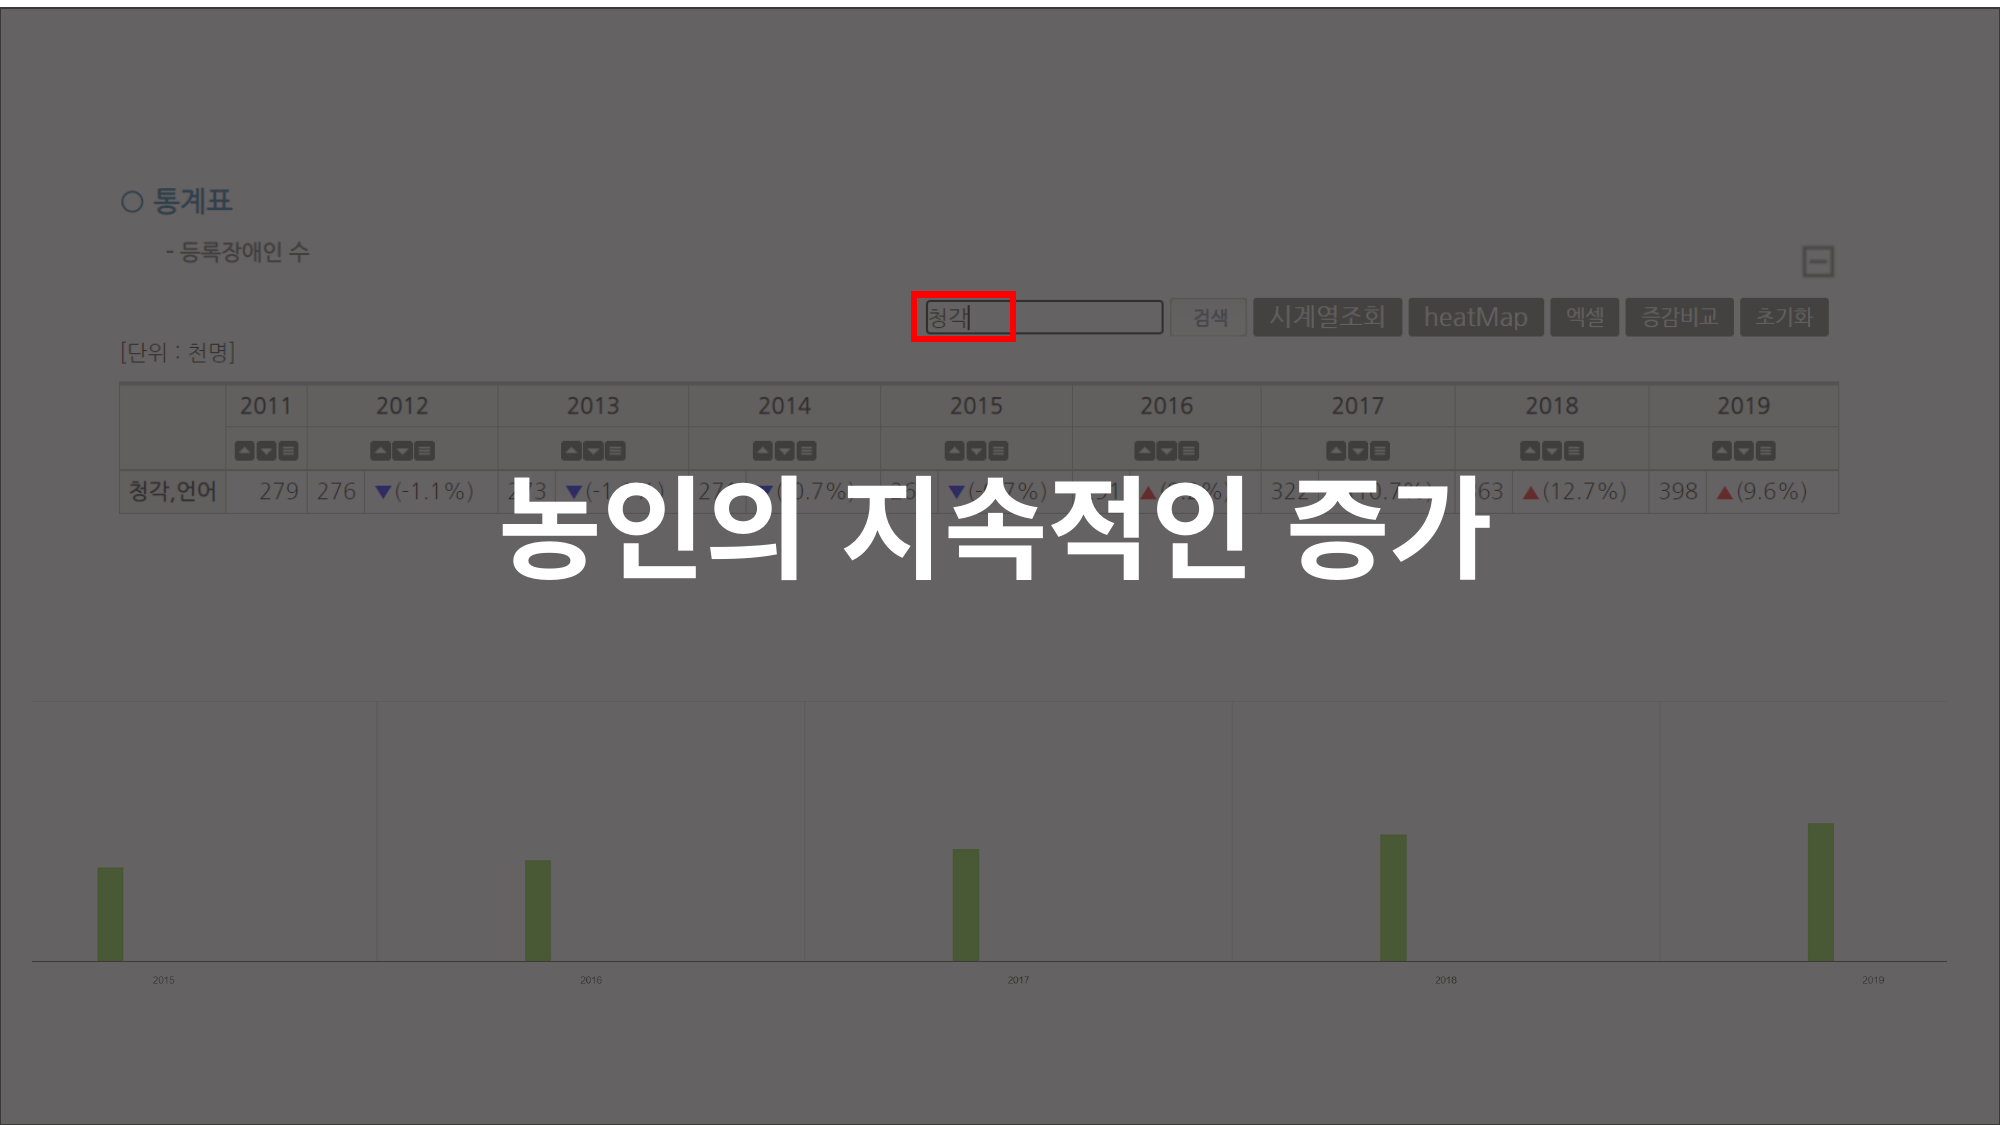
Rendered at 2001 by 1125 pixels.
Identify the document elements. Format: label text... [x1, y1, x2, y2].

picture [32, 701, 1947, 992]
text_box [0, 7, 2000, 1125]
text_box 농인의 지속적인 증가 [484, 563, 1674, 601]
picture [94, 182, 1857, 563]
